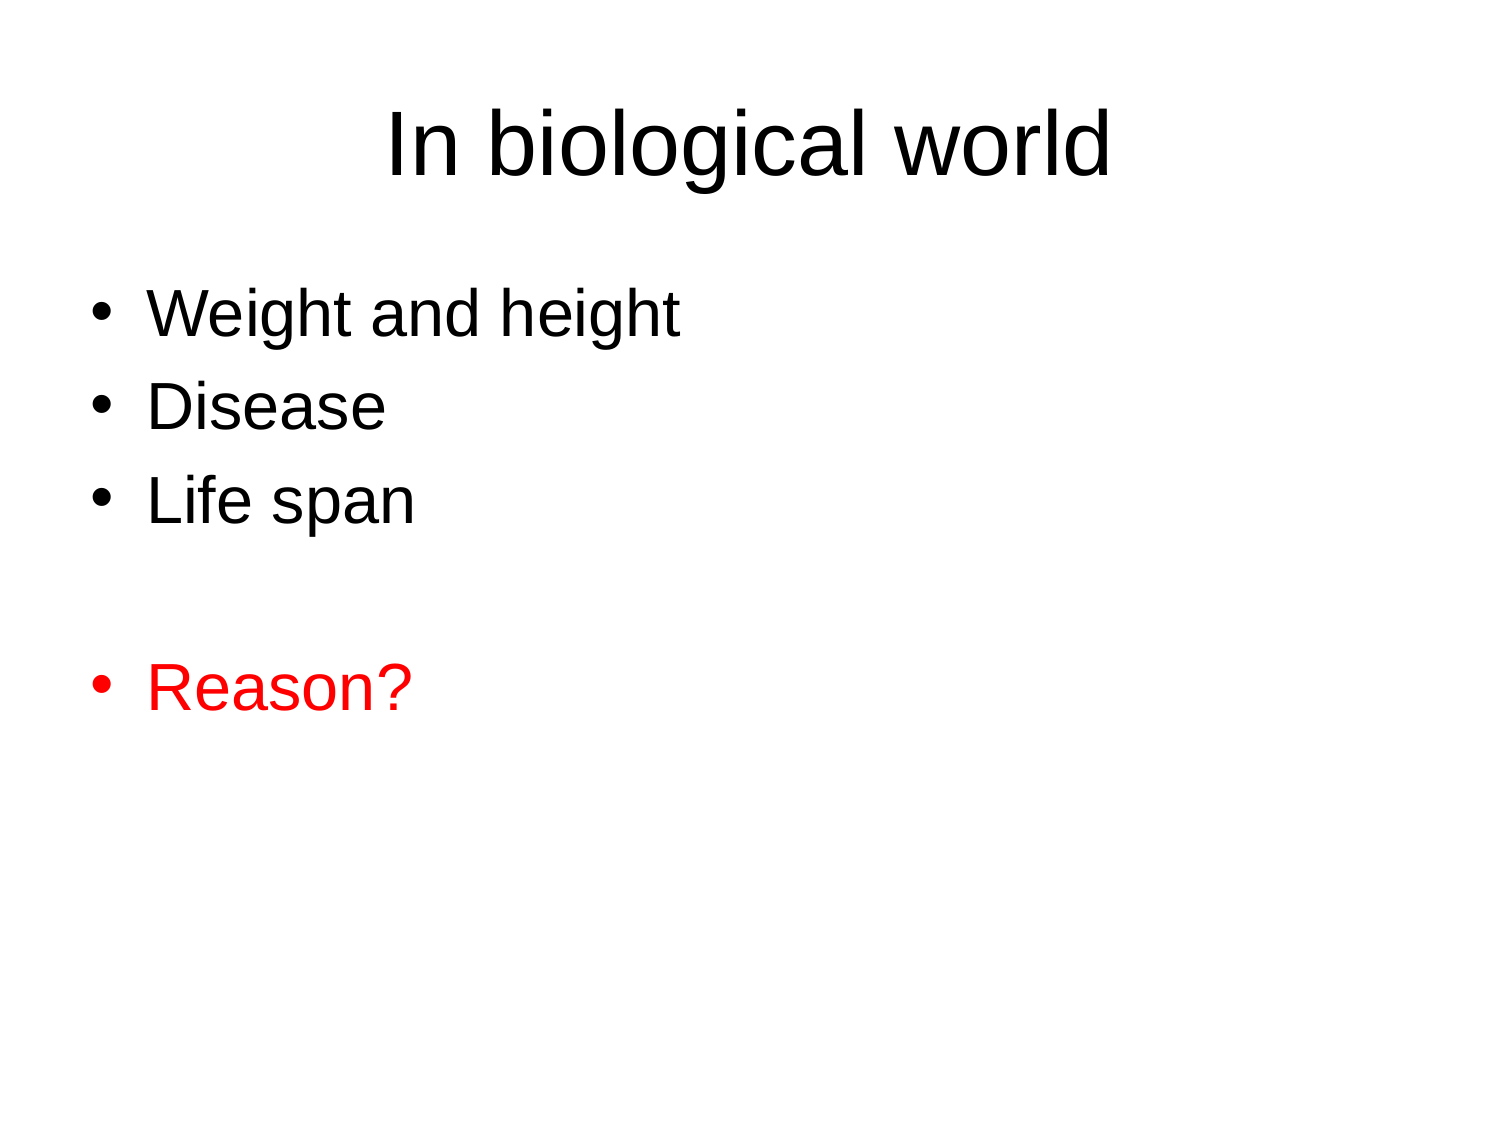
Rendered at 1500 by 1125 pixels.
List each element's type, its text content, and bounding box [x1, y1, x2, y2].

list Weight and height Disease Life span Reason? [75, 262, 1425, 1005]
title In biological world [75, 45, 1425, 233]
